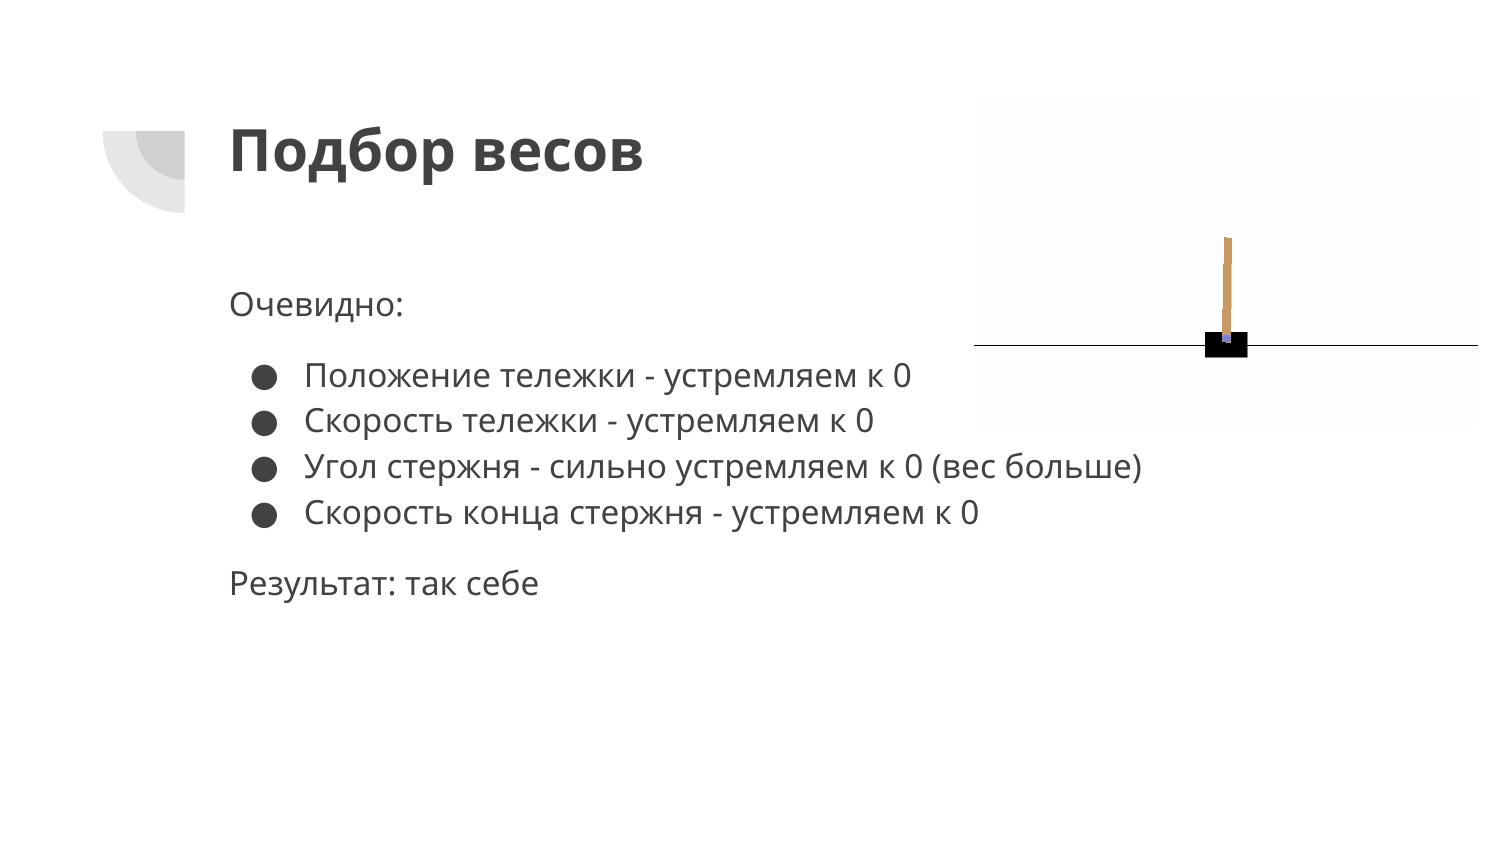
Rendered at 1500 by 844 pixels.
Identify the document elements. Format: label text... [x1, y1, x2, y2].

list Очевидно: Положение тележки - устремляем к 0 Скорость тележки - устремляем к 0 Угол стержня - сильно устремляем к 0 (вес больше) Скорость конца стержня - устремляем к 0 Результат: так себе [213, 262, 1368, 680]
title Подбор весов [213, 98, 972, 262]
picture [974, 97, 1479, 428]
